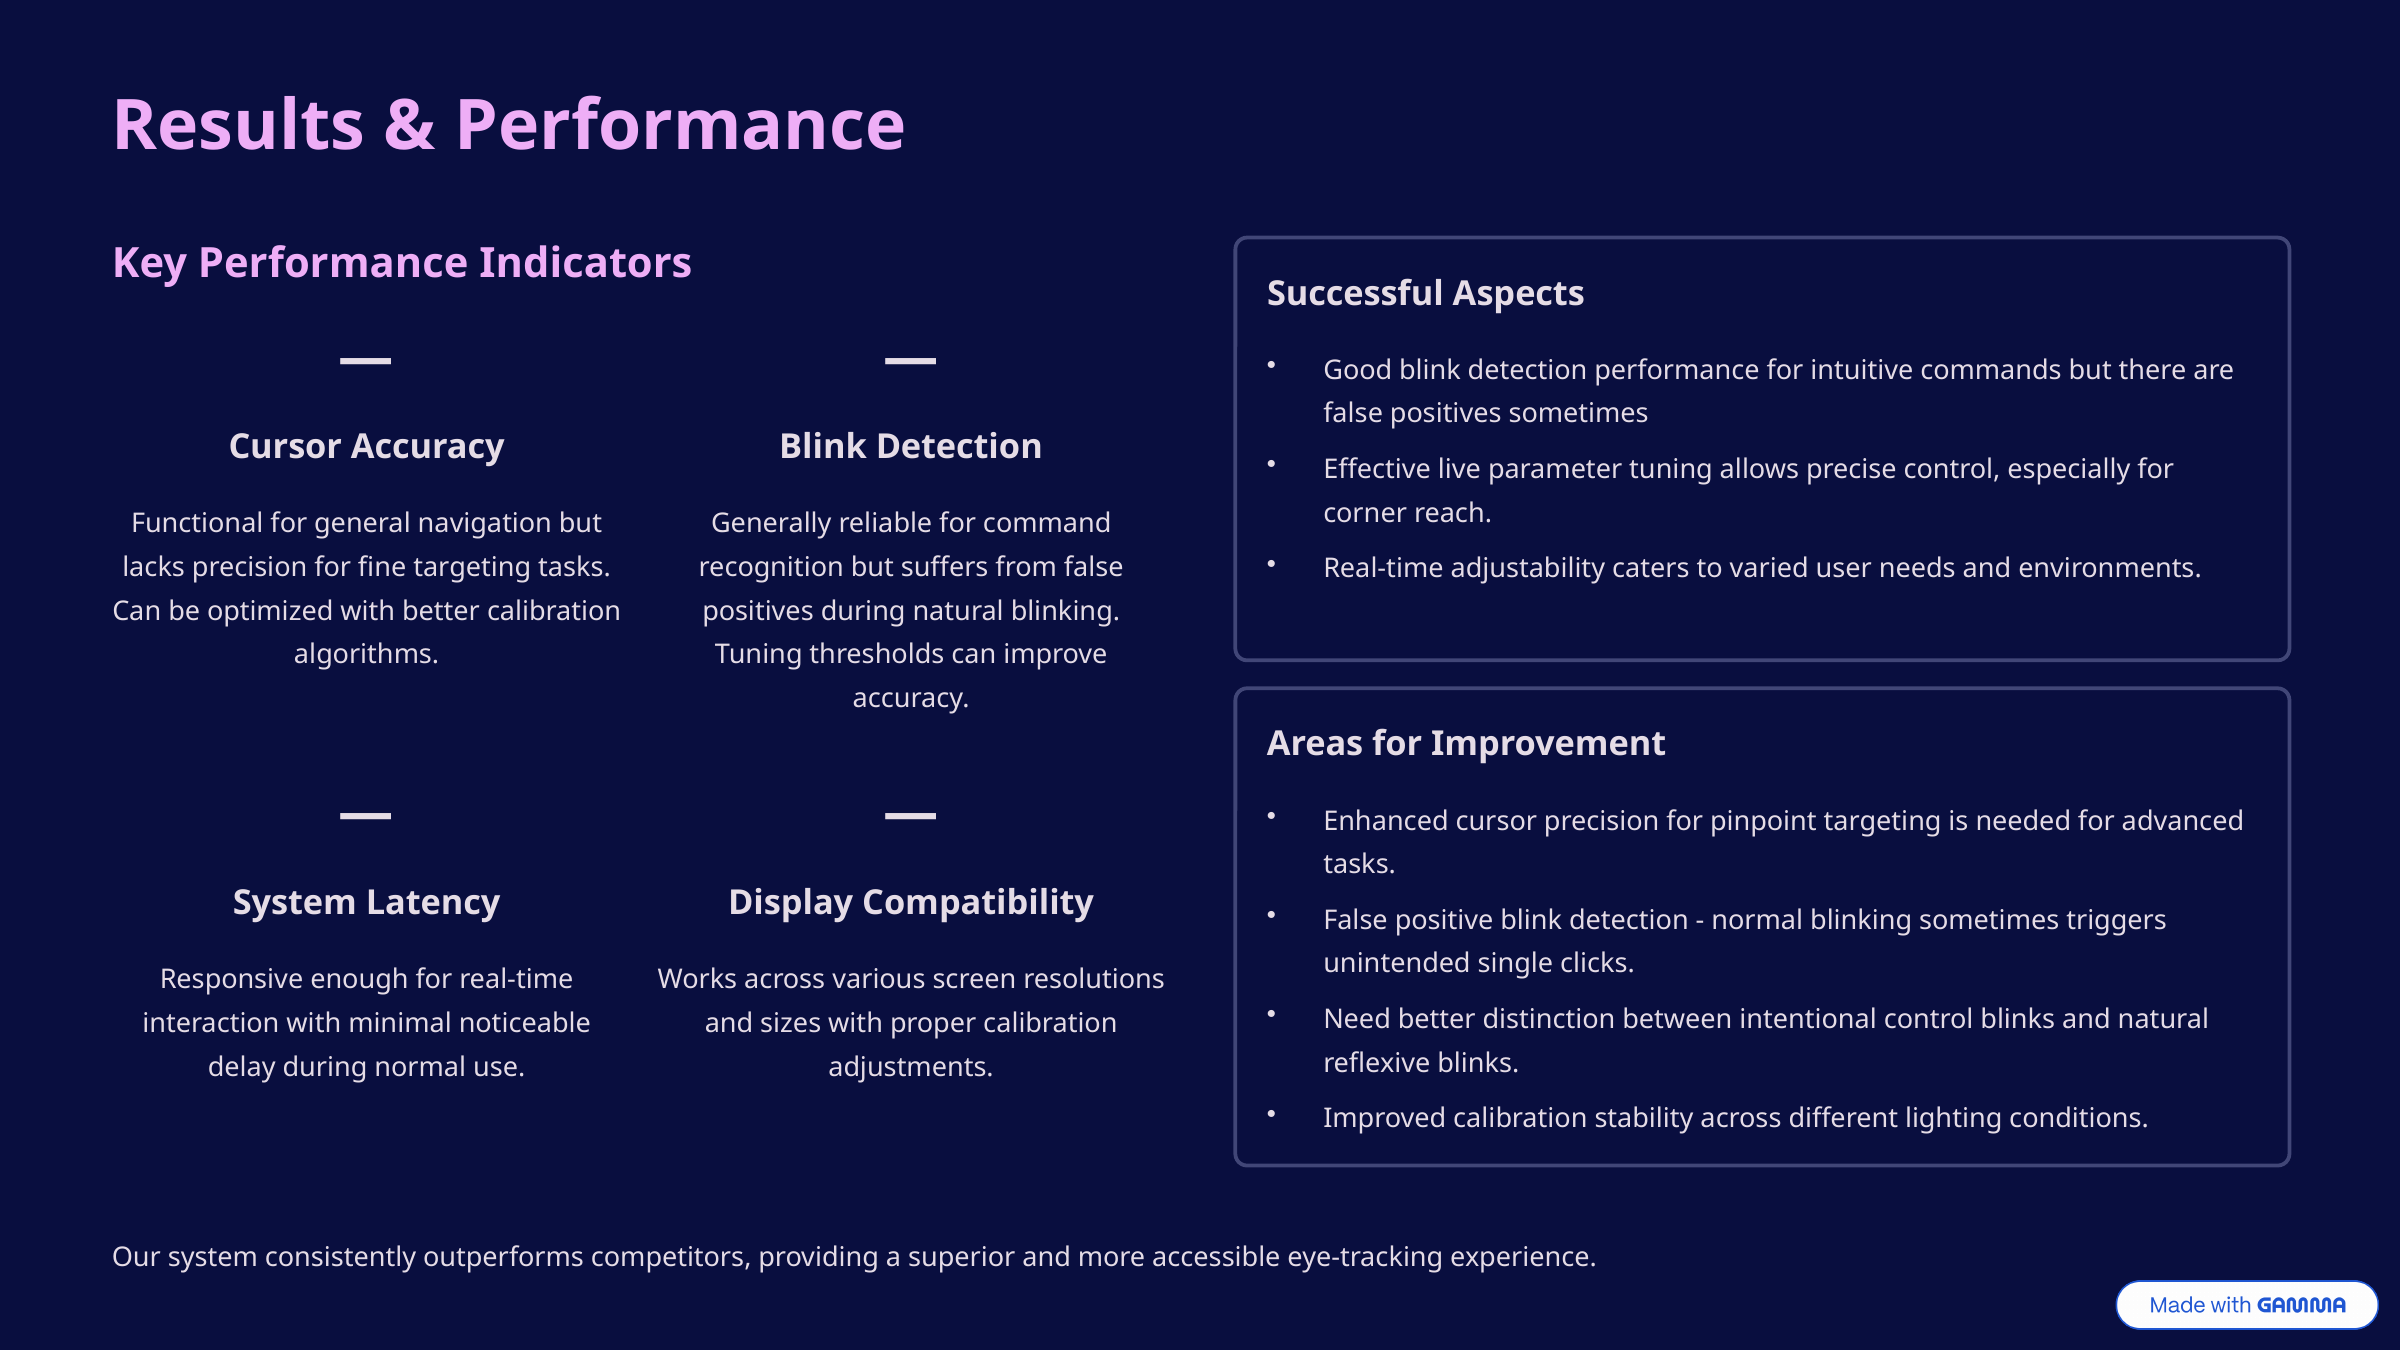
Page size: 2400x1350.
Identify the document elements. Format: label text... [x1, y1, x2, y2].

text_box Improved calibration stability across different lighting conditions. [1266, 1089, 2258, 1134]
text_box Effective live parameter tuning allows precise control, especially for corner reach. [1266, 440, 2258, 530]
text_box — [111, 331, 622, 388]
text_box Areas for Improvement [1266, 719, 1670, 764]
text_box — [656, 331, 1166, 388]
text_box Cursor Accuracy [191, 422, 542, 467]
text_box — [656, 787, 1166, 844]
text_box Responsive enough for real-time interaction with minimal noticeable delay during normal use. [111, 950, 622, 1085]
text_box [1235, 237, 2290, 661]
text_box Generally reliable for command recognition but suffers from false positives during natural blinking. Tuning thresholds can improve accuracy. [656, 494, 1166, 718]
text_box Key Performance Indicators [111, 234, 695, 287]
text_box Successful Aspects [1267, 269, 1617, 313]
text_box False positive blink detection - normal blinking sometimes triggers unintended single clicks. [1266, 890, 2258, 981]
text_box Good blink detection performance for intuitive commands but there are false positives sometimes [1266, 340, 2258, 431]
text_box Results & Performance [111, 76, 911, 165]
text_box Works across various screen resolutions and sizes with proper calibration adjustments. [656, 950, 1166, 1085]
text_box Enhanced cursor precision for pinpoint targeting is needed for advanced tasks. [1266, 791, 2258, 881]
text_box Our system consistently outperforms competitors, providing a superior and more accessible eye-tracking experience. [111, 1228, 2289, 1274]
text_box — [111, 787, 622, 844]
text_box System Latency [191, 878, 542, 923]
text_box Need better distinction between intentional control blinks and natural reflexive blinks. [1266, 989, 2258, 1080]
picture [2106, 1271, 2389, 1339]
text_box Functional for general navigation but lacks precision for fine targeting tasks. Can be optimized with better calibration algorithms. [111, 494, 622, 674]
text_box [1235, 688, 2290, 1166]
text_box Blink Detection [736, 422, 1086, 467]
text_box Real-time adjustability caters to varied user needs and environments. [1266, 539, 2258, 629]
text_box Display Compatibility [725, 878, 1097, 923]
